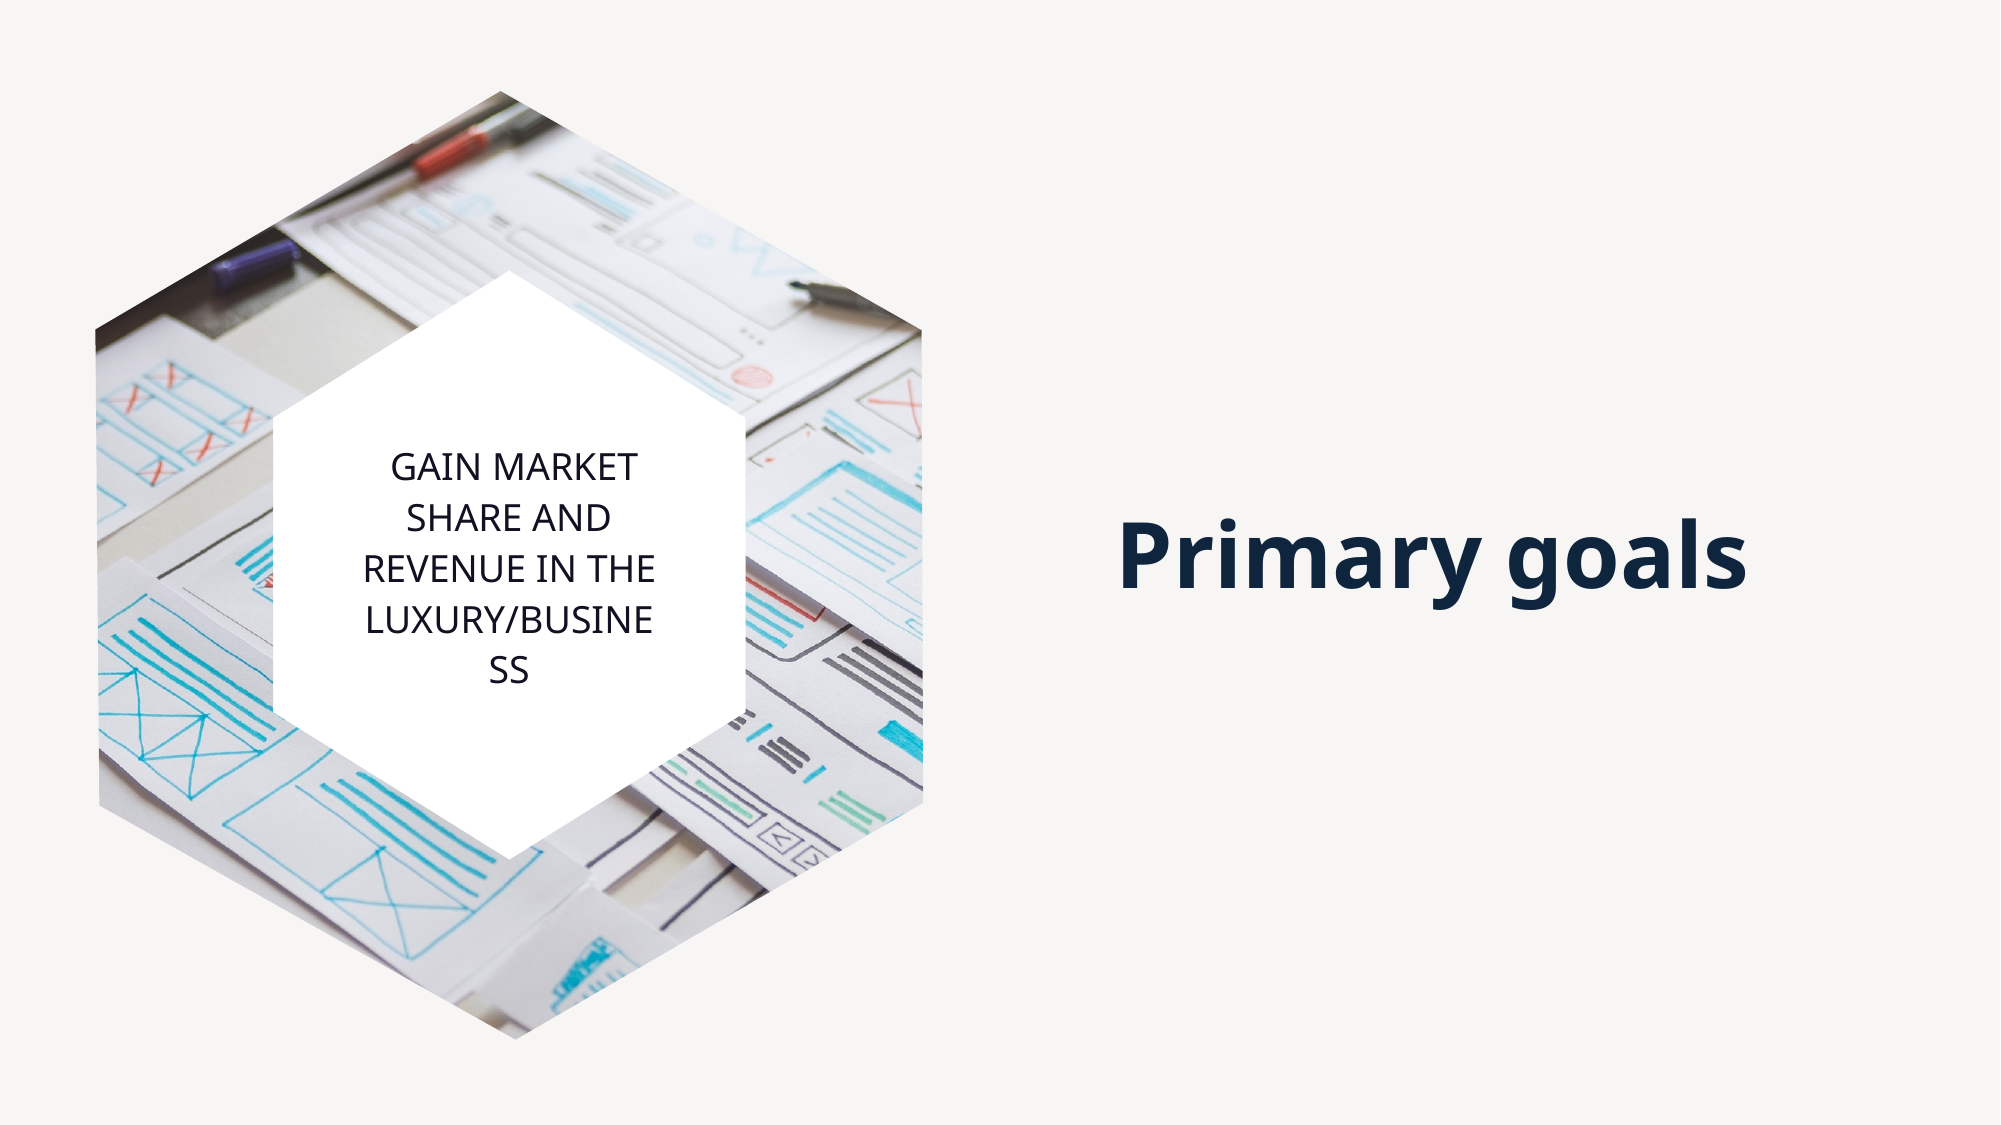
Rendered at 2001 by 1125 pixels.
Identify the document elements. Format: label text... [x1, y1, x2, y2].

title Primary goals [1100, 330, 1830, 787]
picture [95, 91, 924, 1040]
